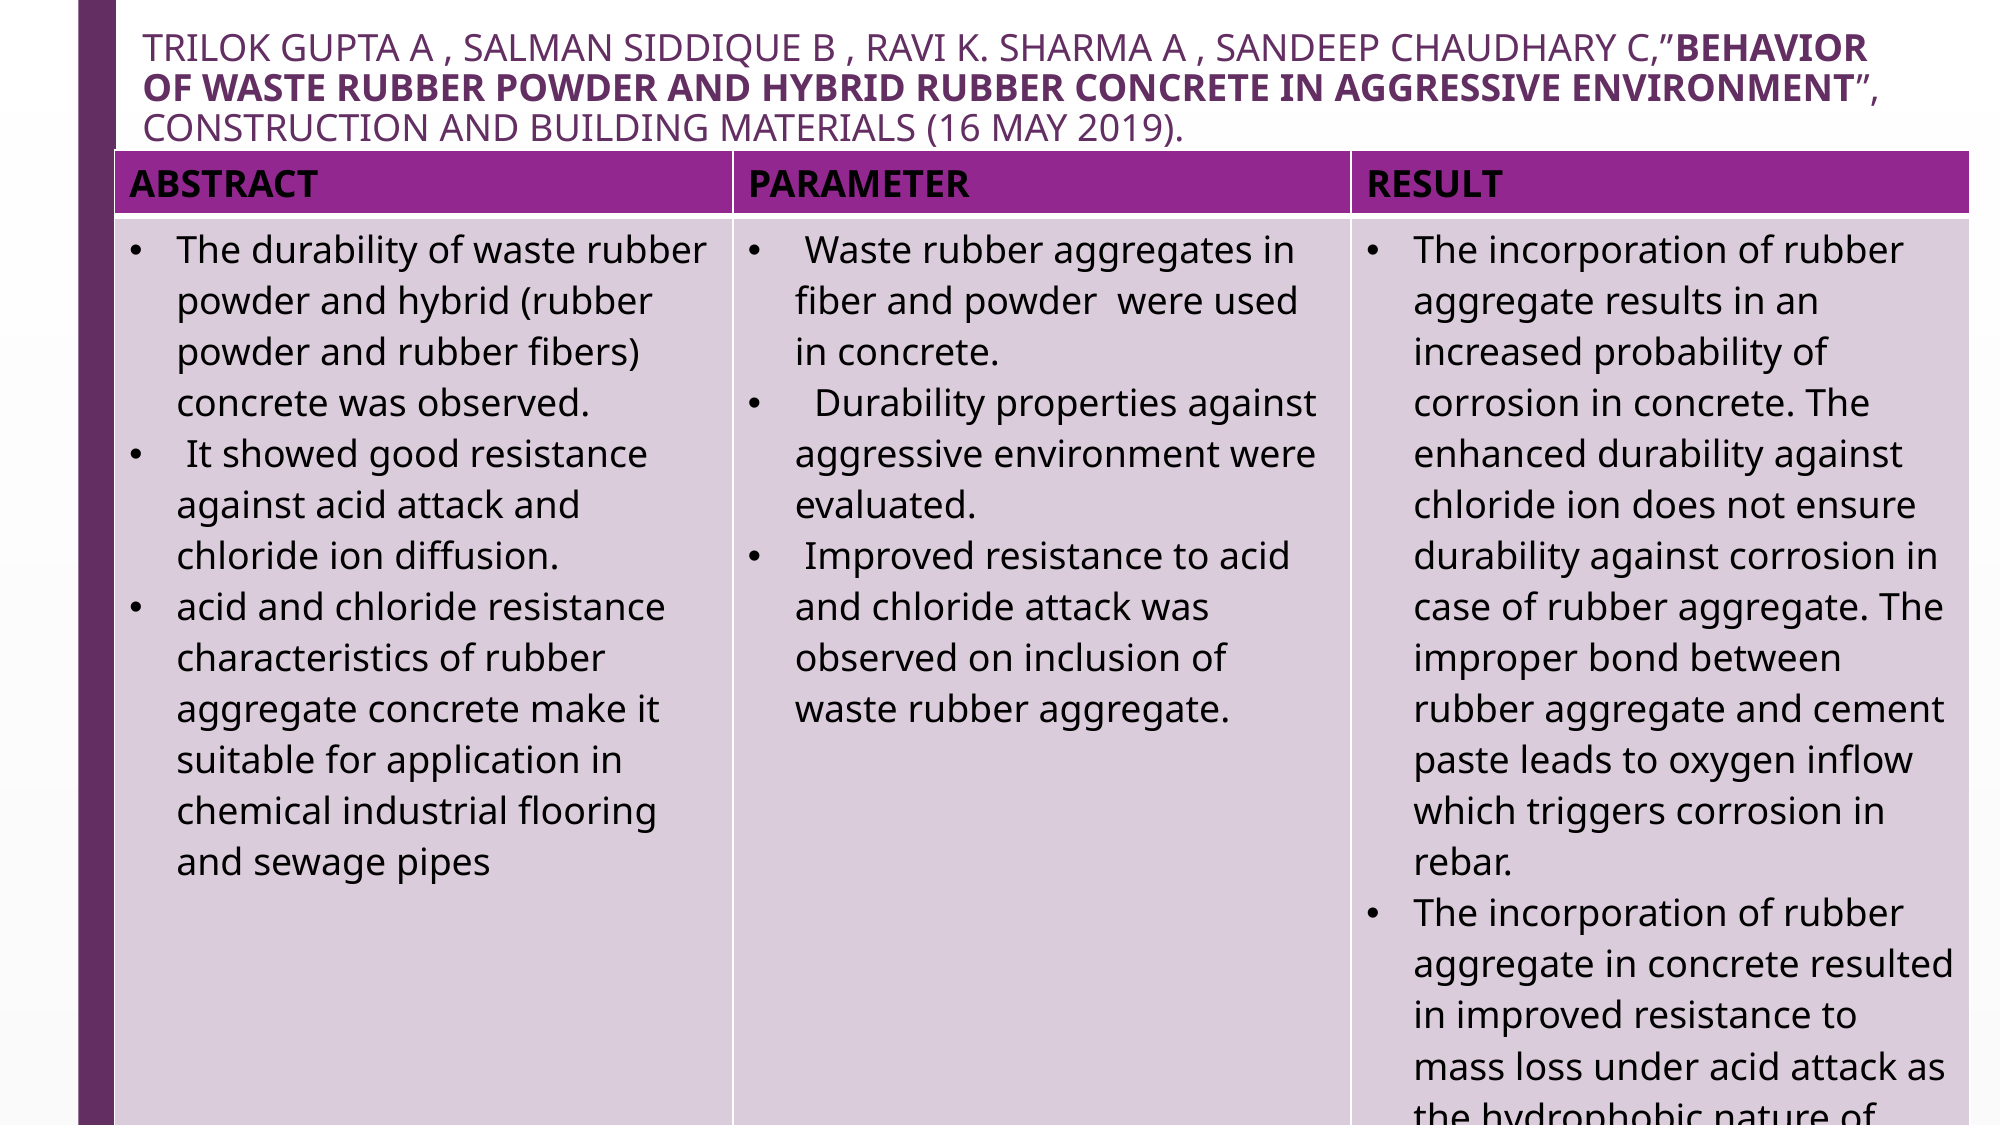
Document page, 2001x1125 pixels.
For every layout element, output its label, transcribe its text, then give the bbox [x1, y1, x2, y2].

table_header ABSTRACT [115, 151, 732, 213]
table_cell Waste rubber aggregates in fiber and powder were used in concrete. Durability properties against aggressive environment were evaluated. Improved resistance to acid and chloride attack was observed on inclusion of waste rubber aggregate. [734, 219, 1350, 1125]
table_header RESULT [1352, 151, 1969, 213]
table_header PARAMETER [734, 151, 1350, 213]
table_cell The durability of waste rubber powder and hybrid (rubber powder and rubber fibers) concrete was observed. It showed good resistance against acid attack and chloride ion diffusion. acid and chloride resistance characteristics of rubber aggregate concrete make it suitable for application in chemical industrial flooring and sewage pipes [115, 219, 732, 1125]
table_cell The incorporation of rubber aggregate results in an increased probability of corrosion in concrete. The enhanced durability against chloride ion does not ensure durability against corrosion in case of rubber aggregate. The improper bond between rubber aggregate and cement paste leads to oxygen inflow which triggers corrosion in rebar. The incorporation of rubber aggregate in concrete resulted in improved resistance to mass loss under acid attack as the hydrophobic nature of rubber delayed the penetration of the acidic solution into the concrete matrix [1352, 219, 1969, 1125]
title TRILOK GUPTA A , SALMAN SIDDIQUE B , RAVI K. SHARMA A , SANDEEP CHAUDHARY C,”BEHAVIOR OF WASTE RUBBER POWDER AND HYBRID RUBBER CONCRETE IN AGGRESSIVE ENVIRONMENT”, CONSTRUCTION AND BUILDING MATERIALS (16 MAY 2019). [127, 21, 1896, 149]
